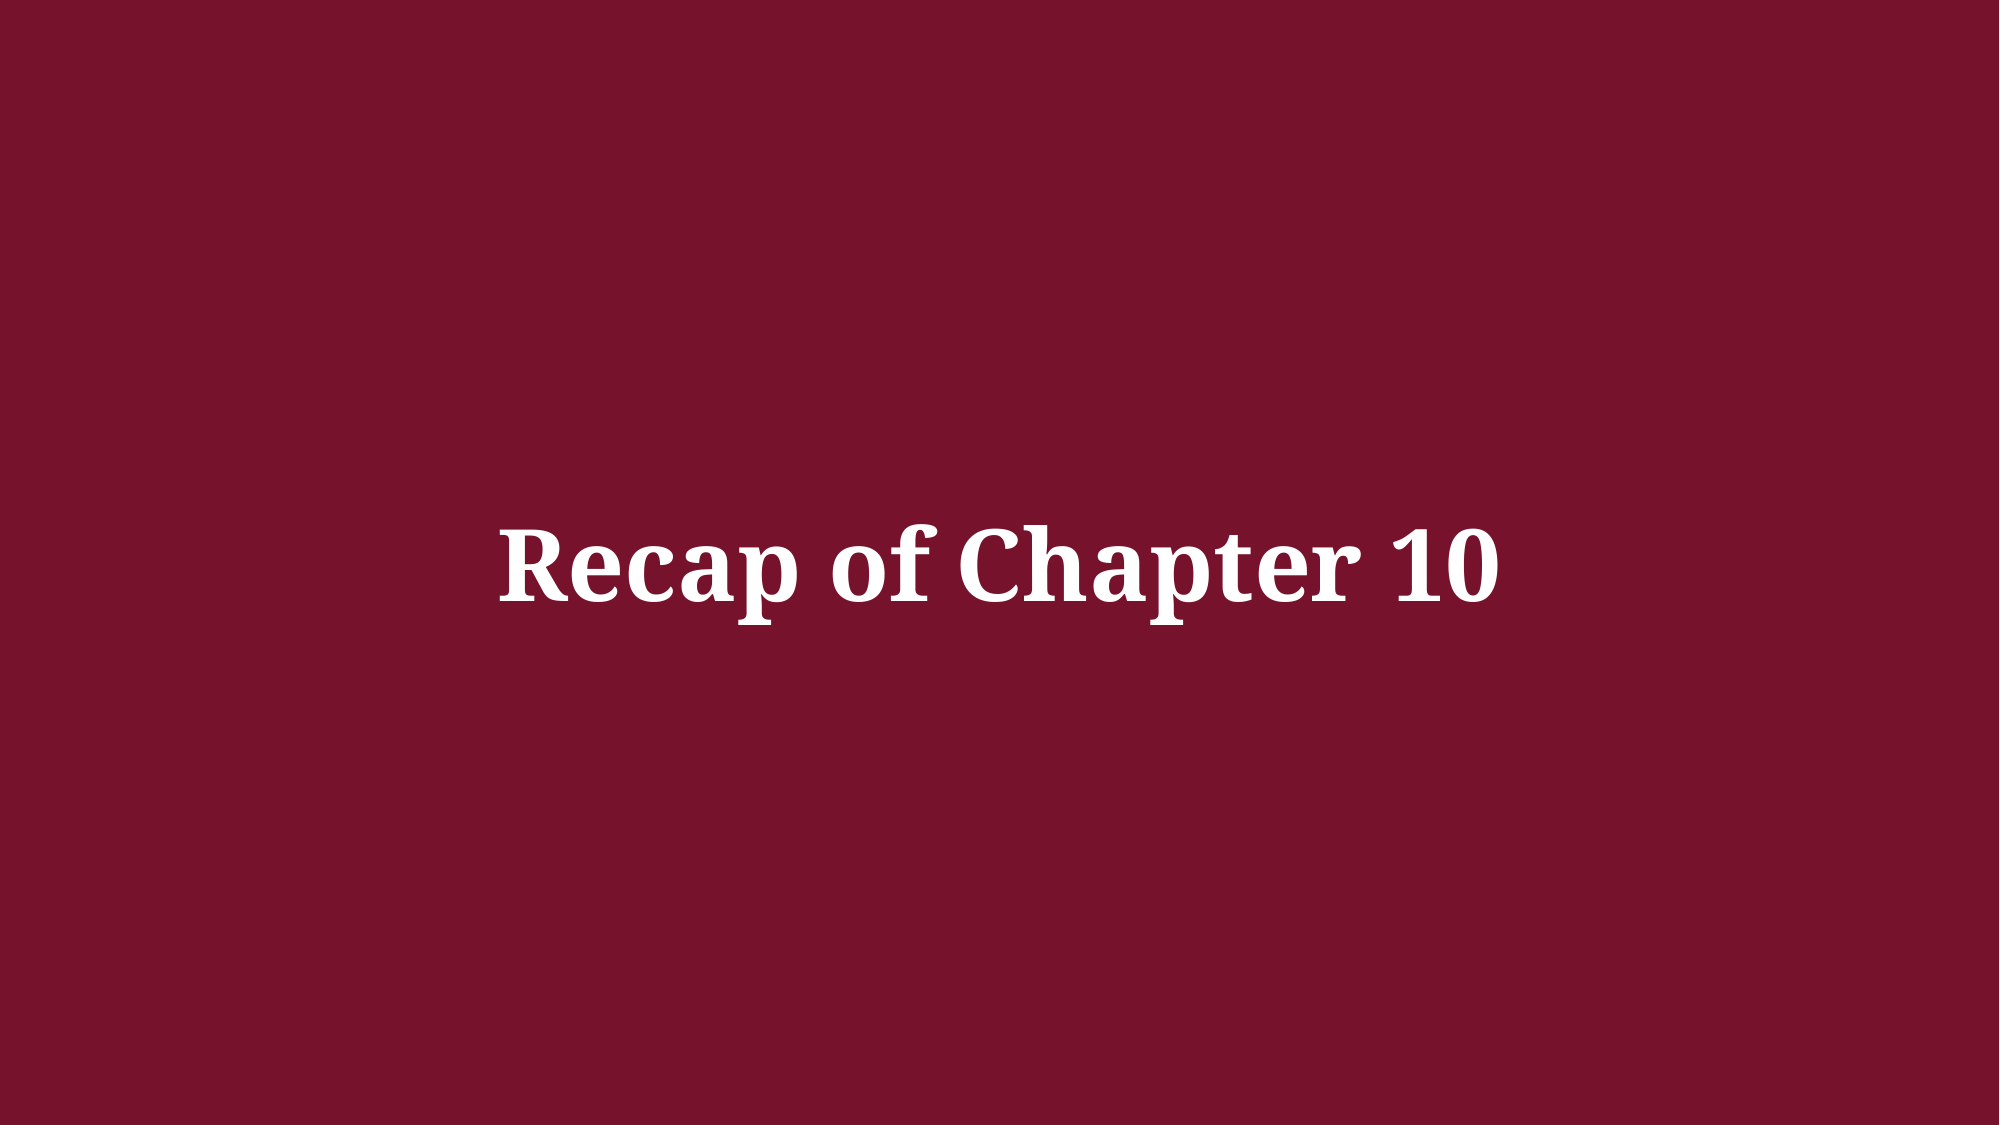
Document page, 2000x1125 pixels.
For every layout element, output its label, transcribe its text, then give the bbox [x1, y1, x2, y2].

text_box Recap of Chapter 10 [0, 494, 2000, 629]
